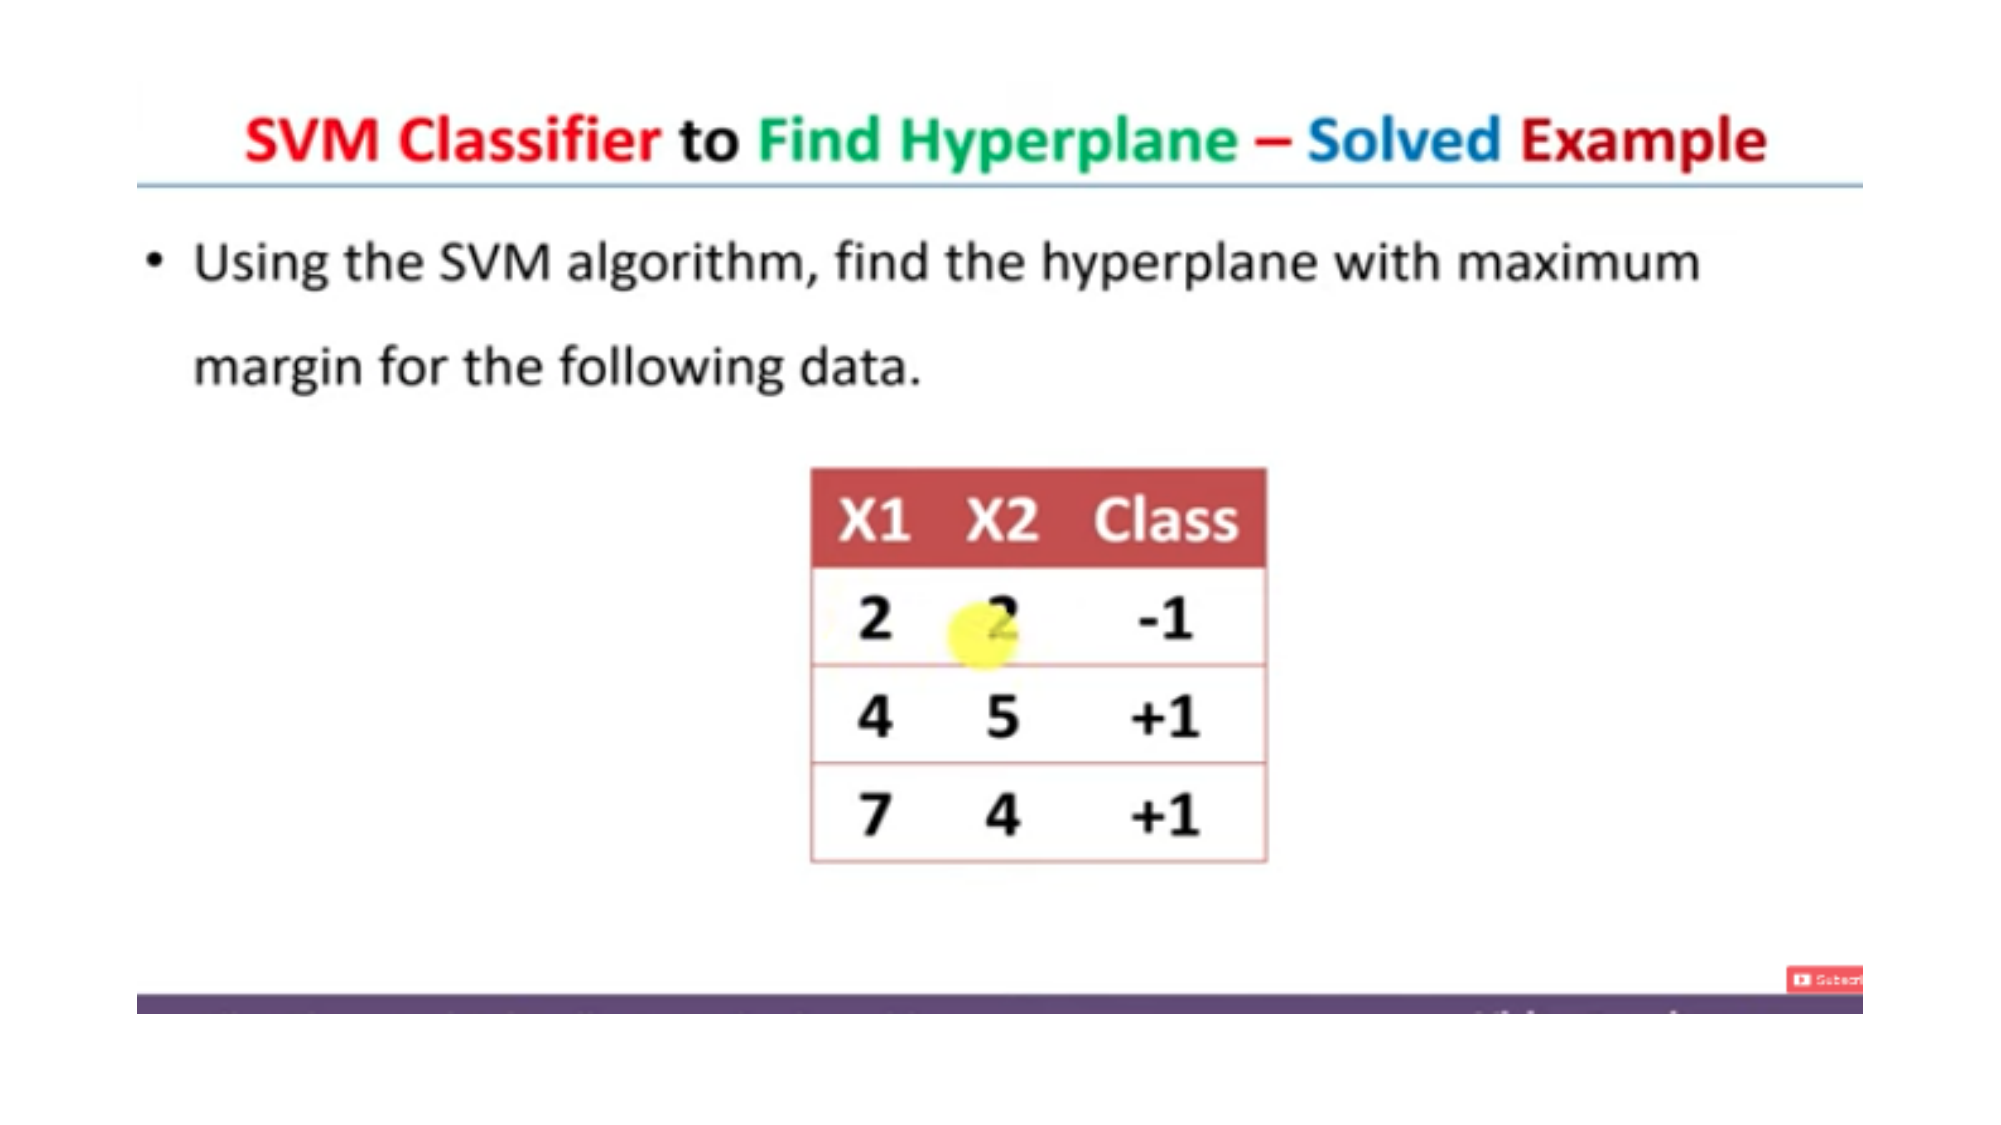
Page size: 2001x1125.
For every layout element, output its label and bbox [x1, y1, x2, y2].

list [137, 59, 1863, 1014]
